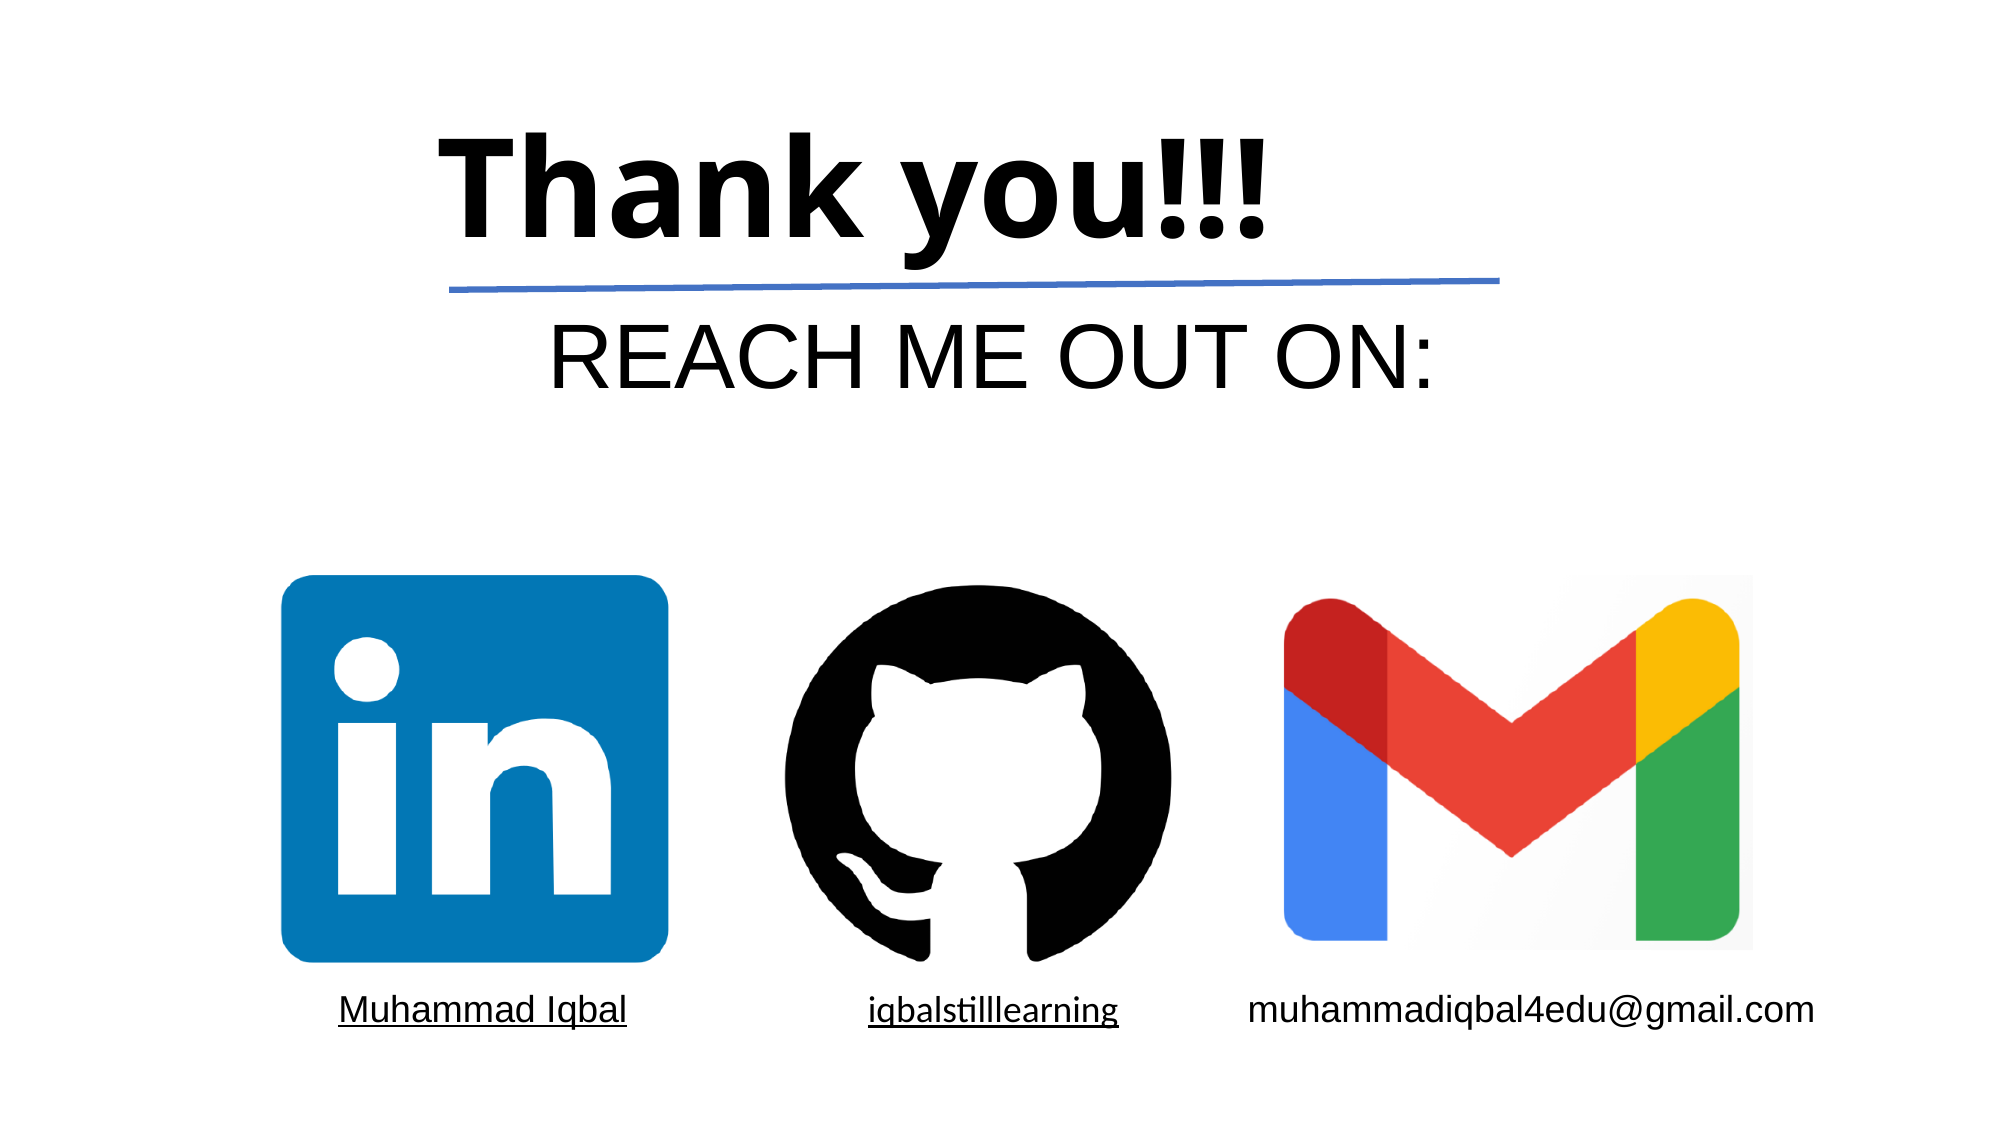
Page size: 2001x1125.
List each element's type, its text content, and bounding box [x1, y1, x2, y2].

text_box REACH ME OUT ON: [532, 289, 1543, 415]
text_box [449, 280, 1500, 290]
text_box Thank you!!! [421, 86, 1546, 279]
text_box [269, 559, 1853, 1084]
